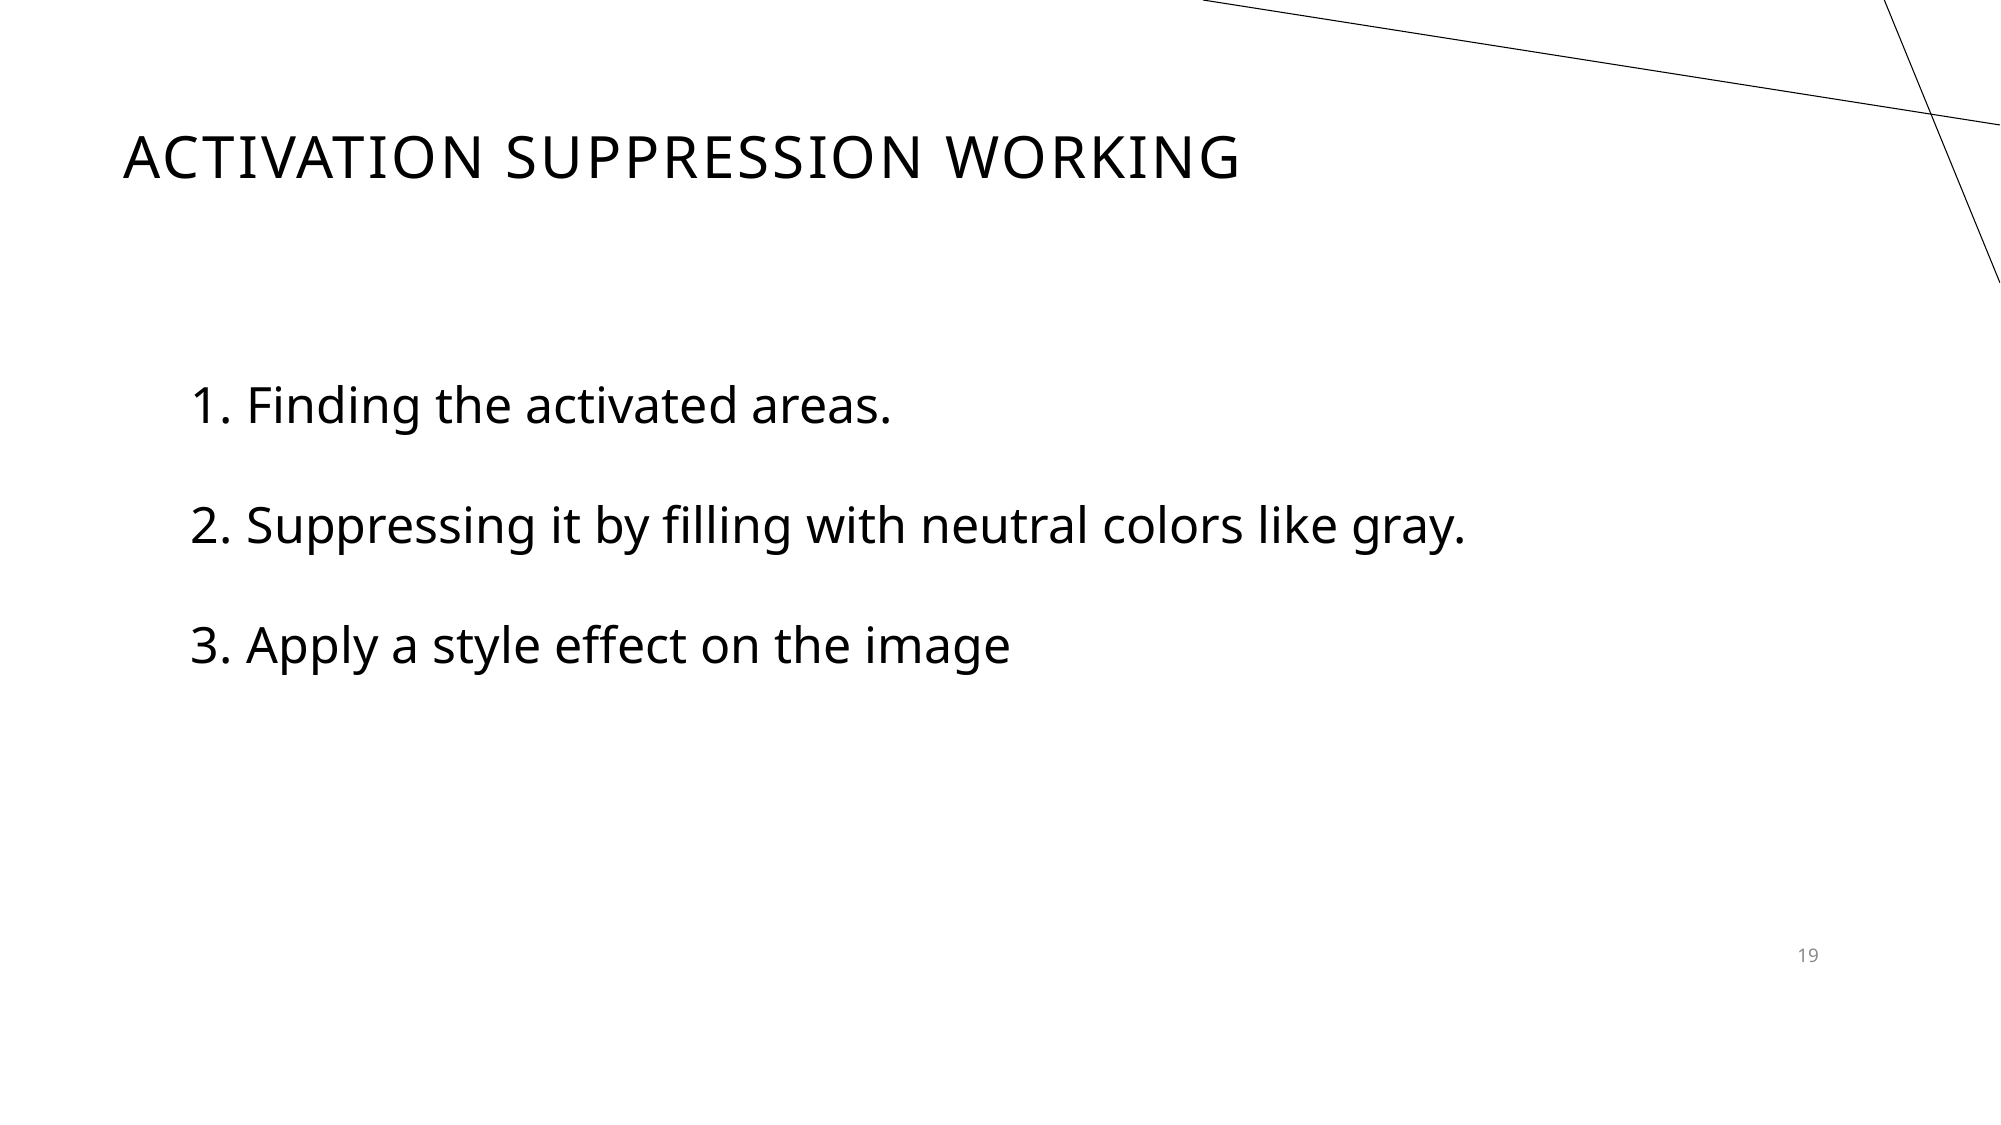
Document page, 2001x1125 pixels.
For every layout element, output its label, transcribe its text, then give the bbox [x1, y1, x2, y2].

text_box Finding the activated areas. Suppressing it by filling with neutral colors like gray. Apply a style effect on the image [175, 305, 1698, 681]
title ACTIVATION Suppression Working [108, 51, 1863, 269]
slide_number 19 [1383, 926, 1834, 987]
